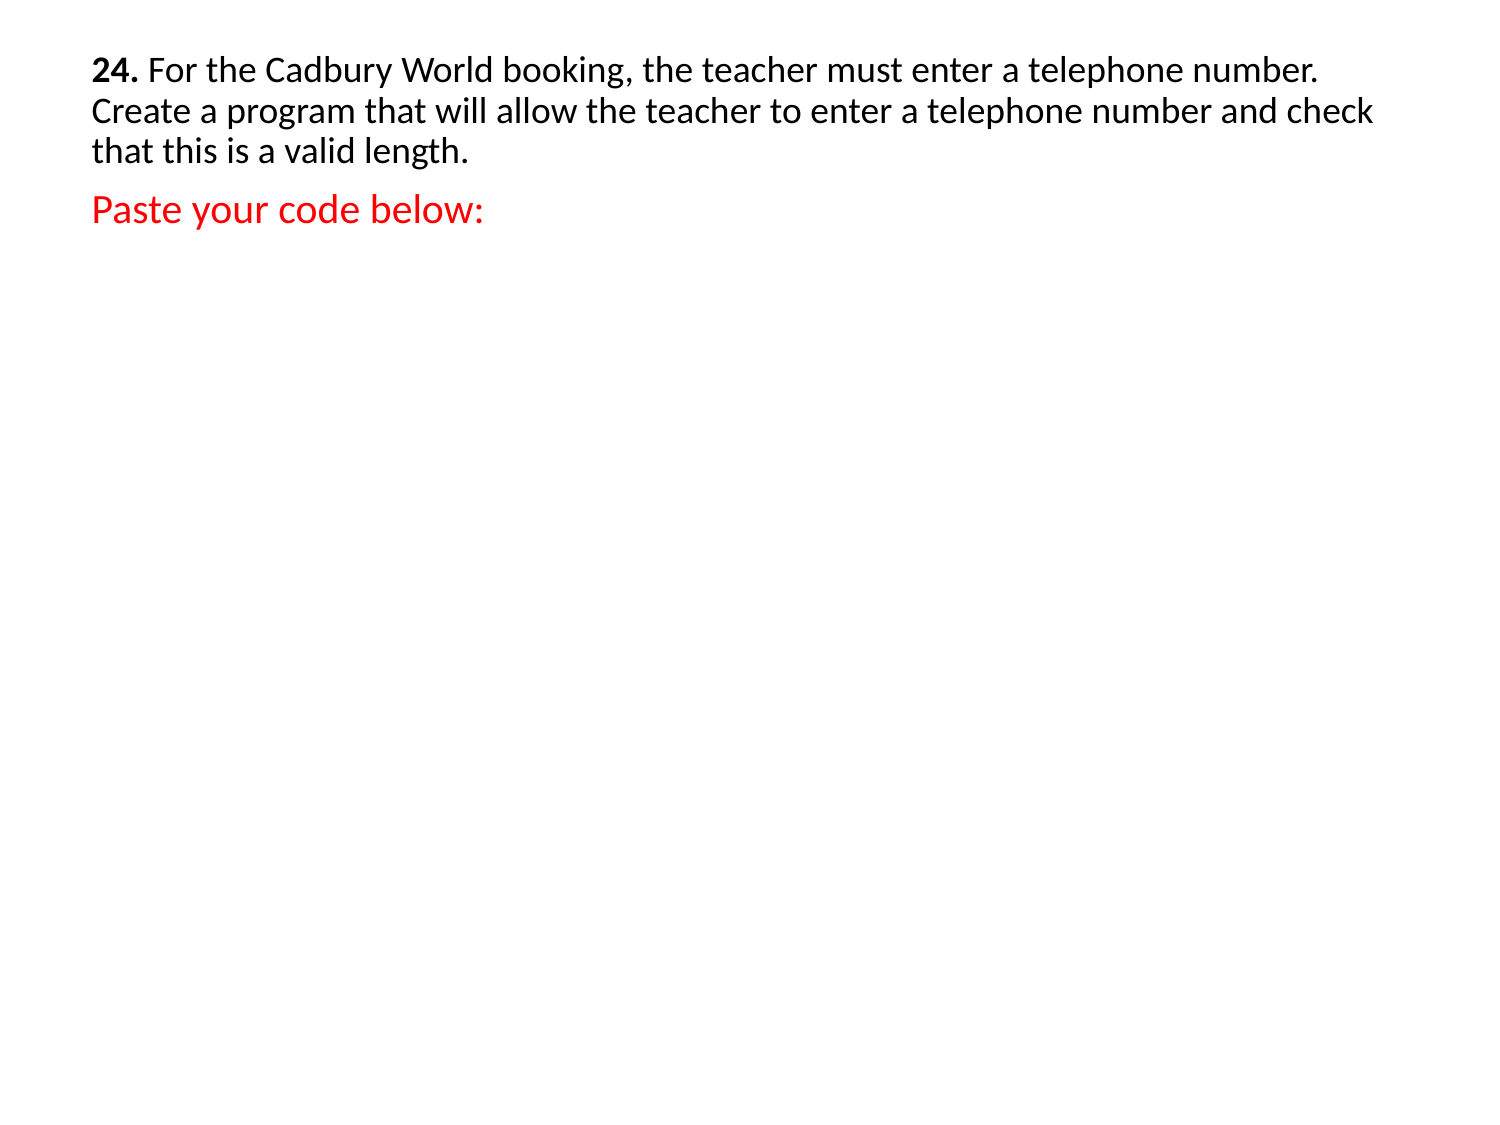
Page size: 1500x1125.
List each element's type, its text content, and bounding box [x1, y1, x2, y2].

list 24. For the Cadbury World booking, the teacher must enter a telephone number. Create a program that will allow the teacher to enter a telephone number and check that this is a valid length. Paste your code below: [76, 42, 1427, 786]
